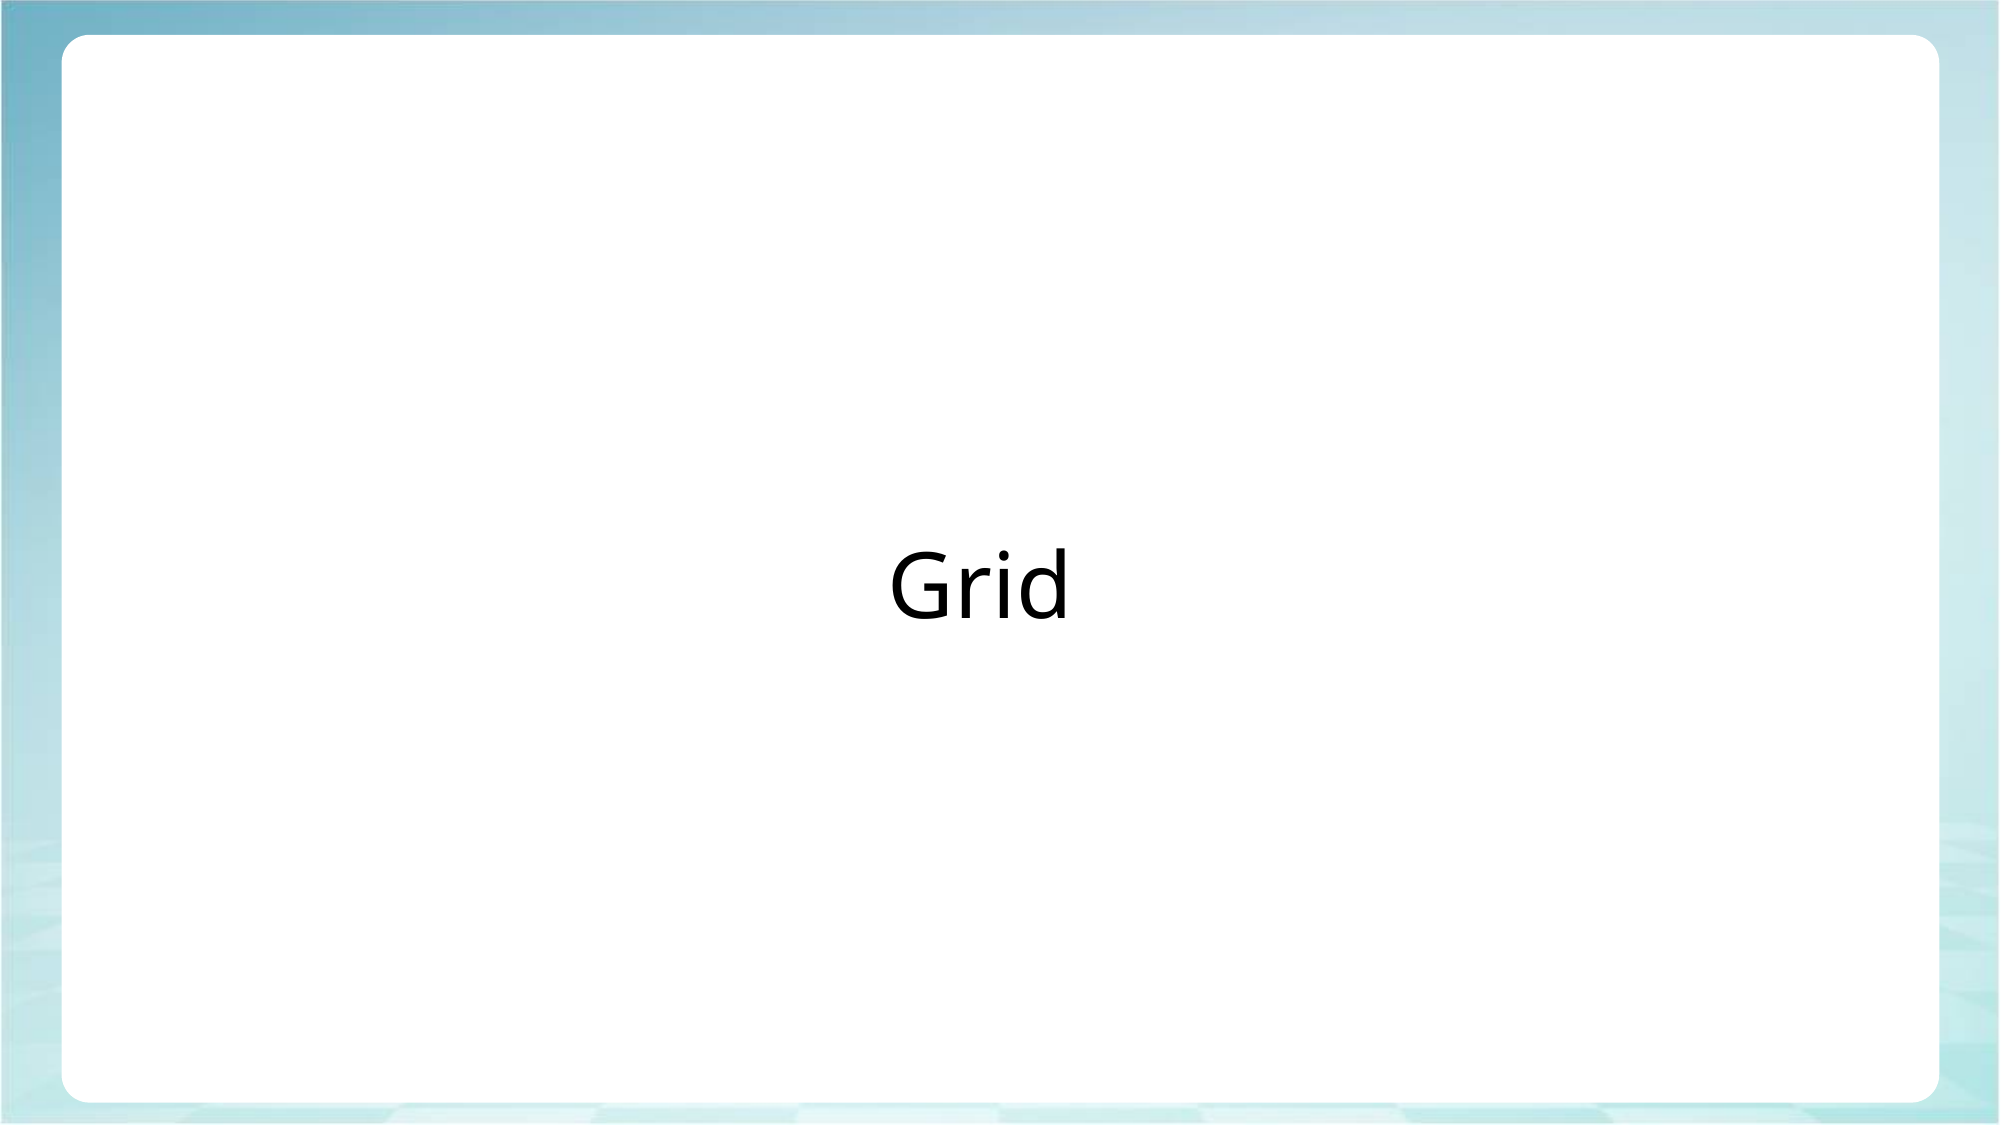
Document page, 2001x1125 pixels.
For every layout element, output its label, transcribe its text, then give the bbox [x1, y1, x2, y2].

title Grid [117, 491, 1843, 688]
picture [0, 0, 2001, 1125]
